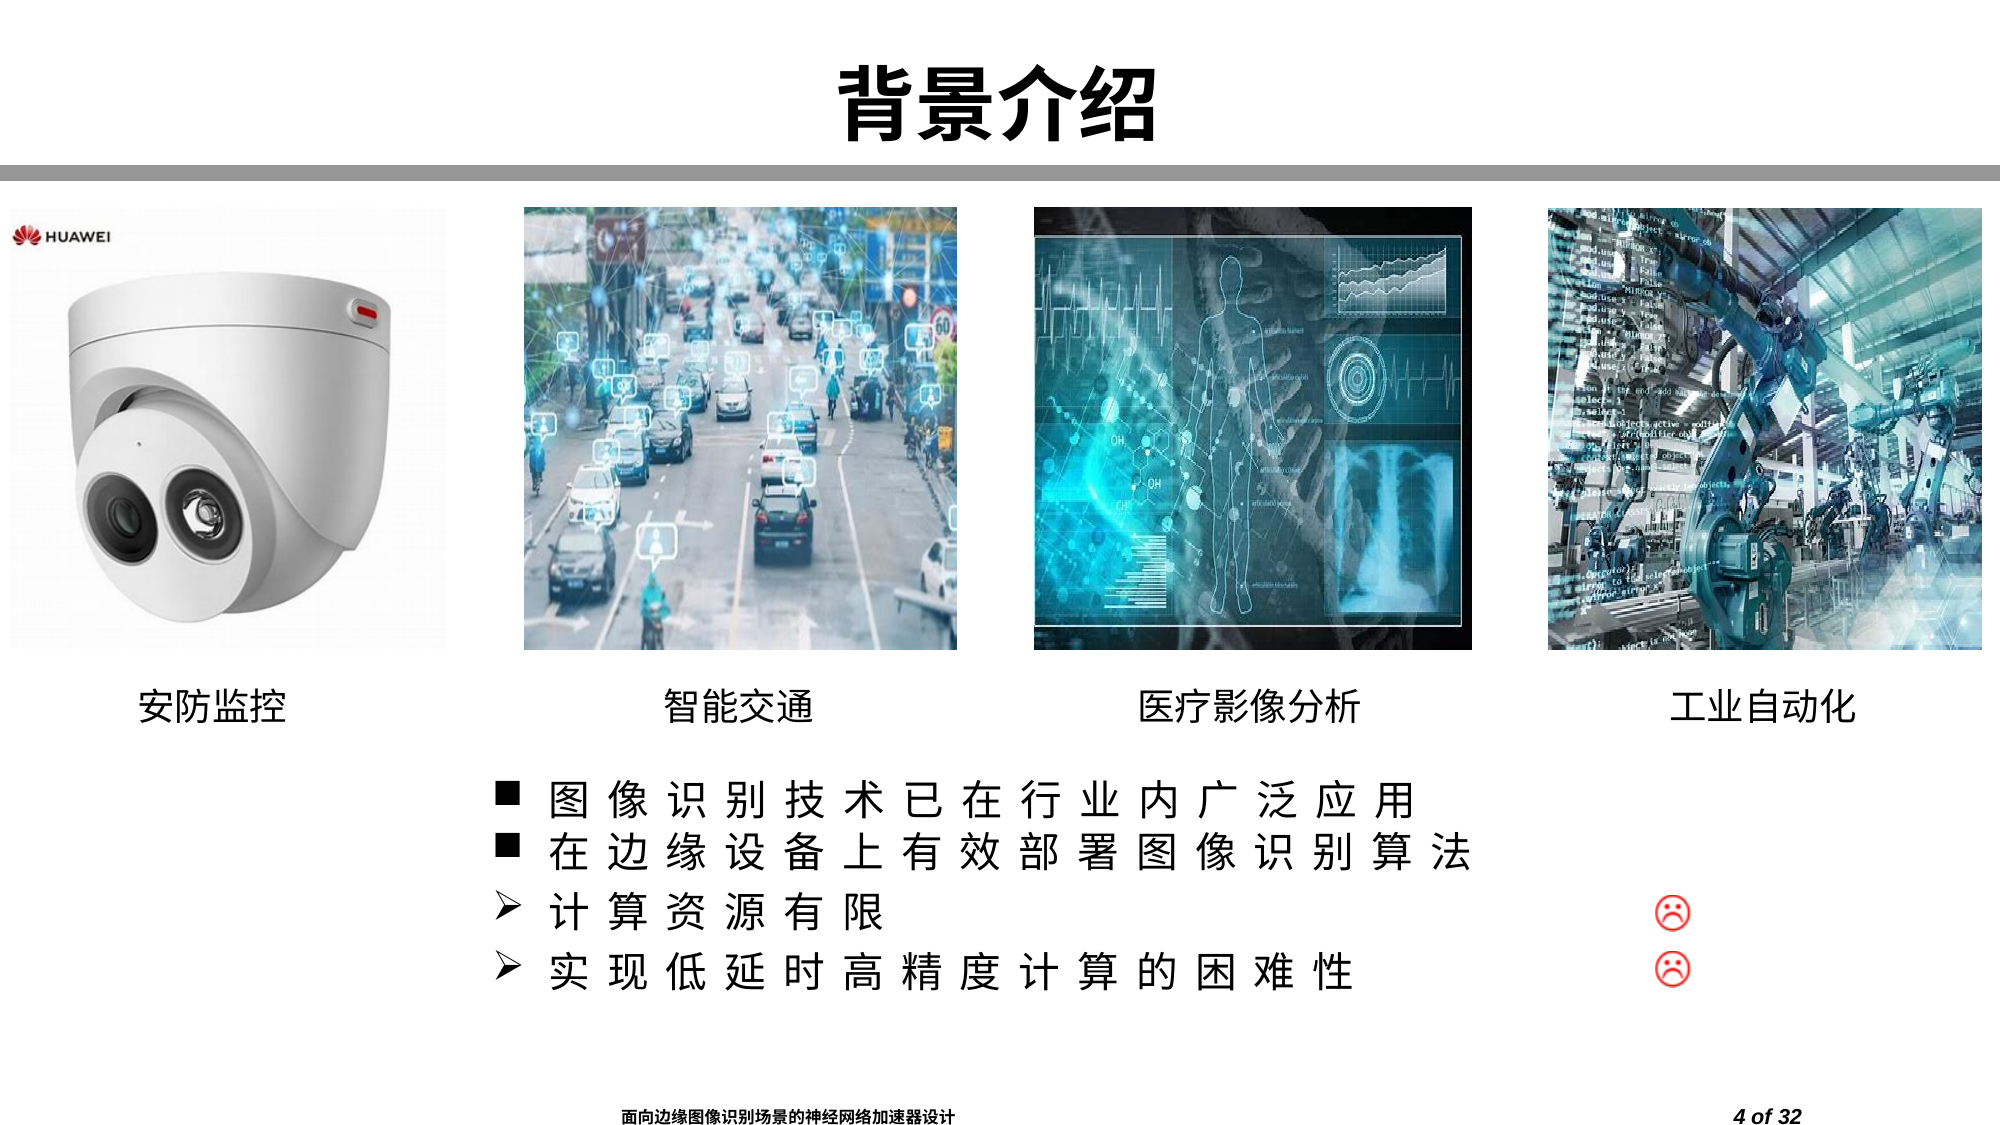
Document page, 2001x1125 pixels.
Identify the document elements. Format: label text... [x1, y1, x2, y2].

picture [1034, 207, 1472, 650]
picture [524, 207, 957, 650]
picture [1655, 951, 1694, 989]
picture [9, 207, 447, 650]
picture [1655, 895, 1694, 932]
text_box 安防监控 [122, 675, 309, 736]
picture [0, 165, 2000, 181]
text_box 面向边缘图像识别场景的神经网络加速器设计 4 of 32 [0, 1092, 2000, 1120]
text_box 图像识别技术已在行业内广泛应用 在边缘设备上有效部署图像识别算法 计算资源有限 实现低延时高精度计算的困难性 [490, 768, 1717, 1016]
picture [1548, 208, 1982, 650]
text_box 背景介绍 [832, 68, 1168, 153]
text_box 智能交通 [648, 675, 832, 736]
text_box 医疗影像分析 [1122, 675, 1383, 736]
text_box 工业自动化 [1654, 675, 1876, 736]
